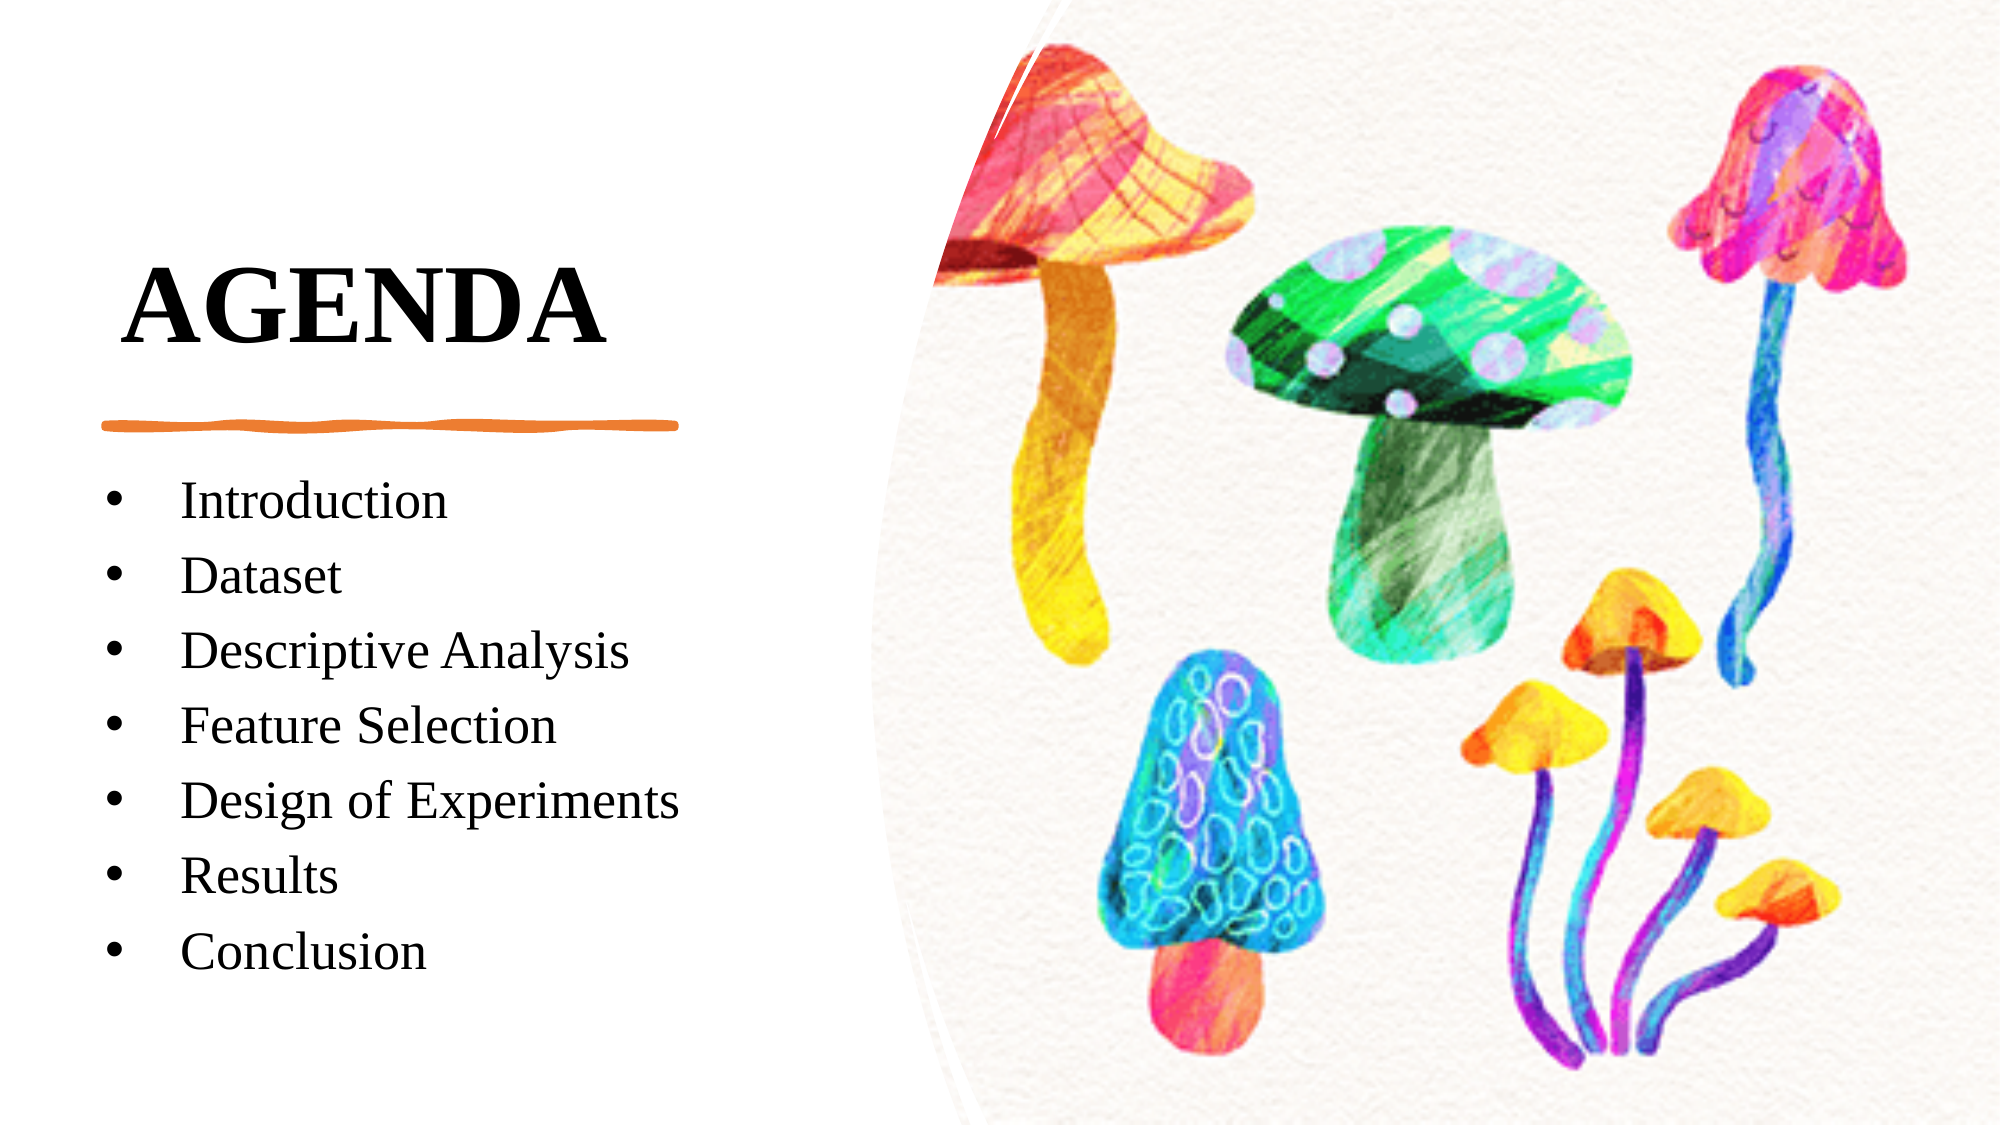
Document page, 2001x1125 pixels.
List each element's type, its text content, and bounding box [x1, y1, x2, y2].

text_box [0, 0, 871, 1125]
text_box [103, 421, 676, 431]
title AGENDA [105, 53, 822, 375]
list Introduction Dataset Descriptive Analysis Feature Selection Design of Experiments Results Conclusion [105, 471, 802, 1016]
picture [871, 0, 2000, 1125]
